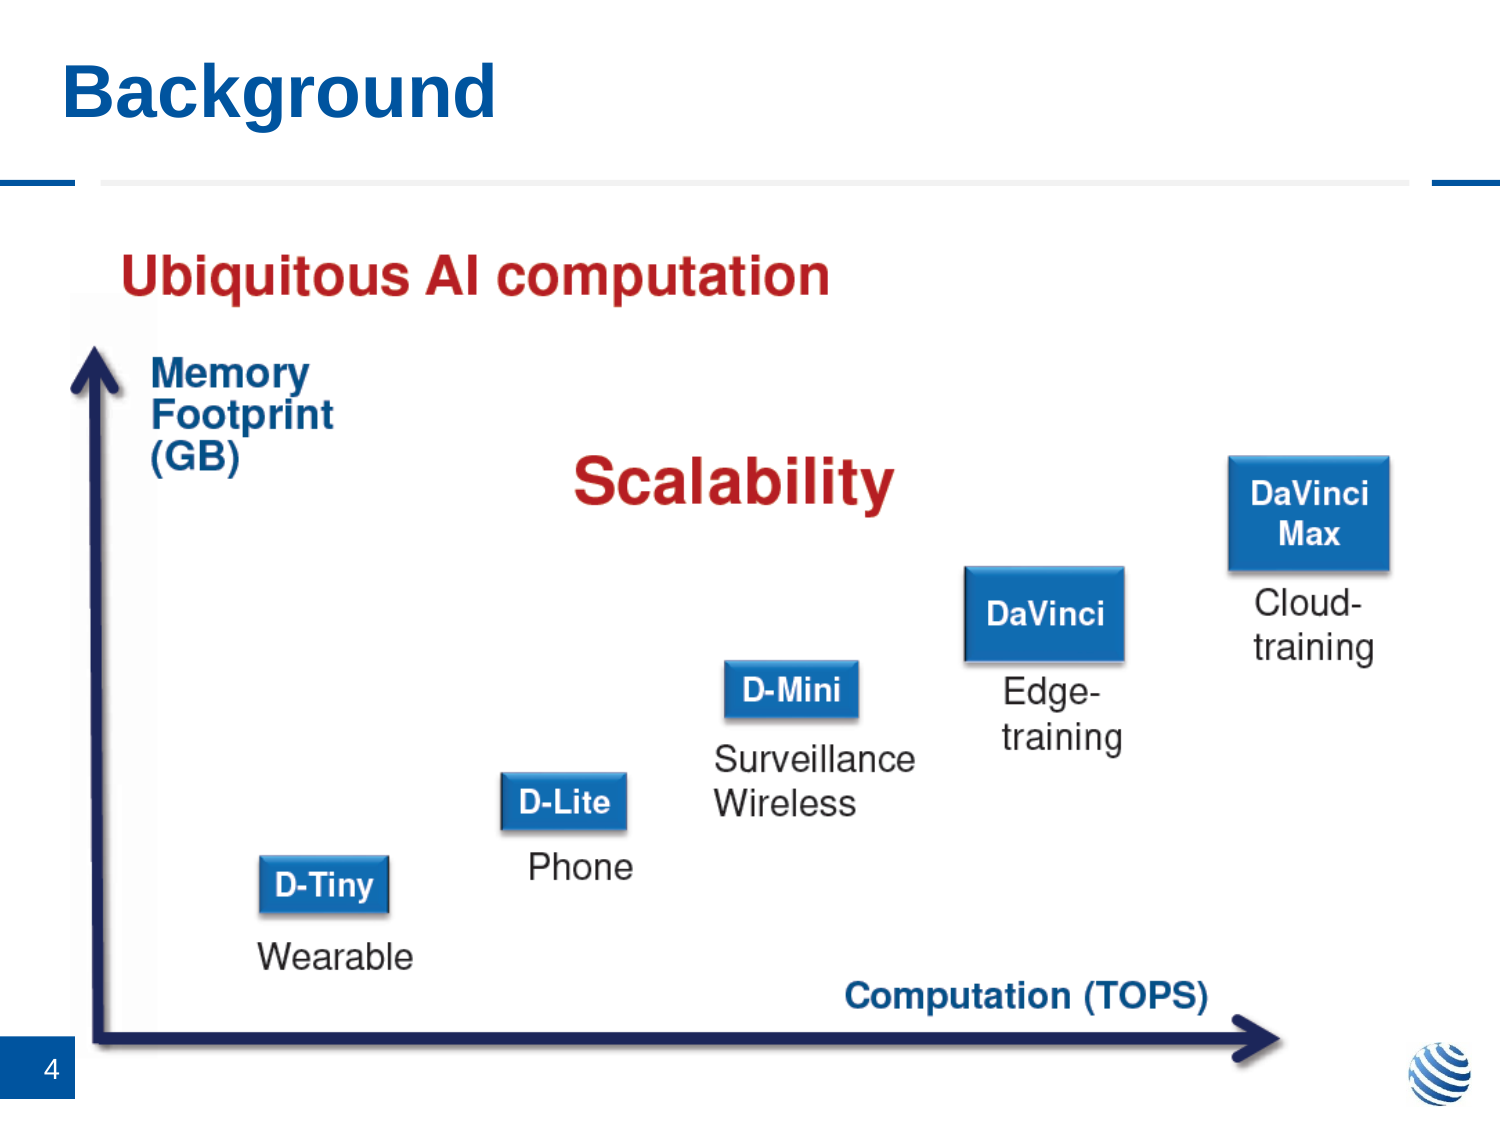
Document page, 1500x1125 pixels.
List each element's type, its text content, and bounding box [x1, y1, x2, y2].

text_box Background [46, 35, 539, 140]
slide_number 4 [0, 1036, 64, 1100]
picture [70, 223, 1480, 1125]
